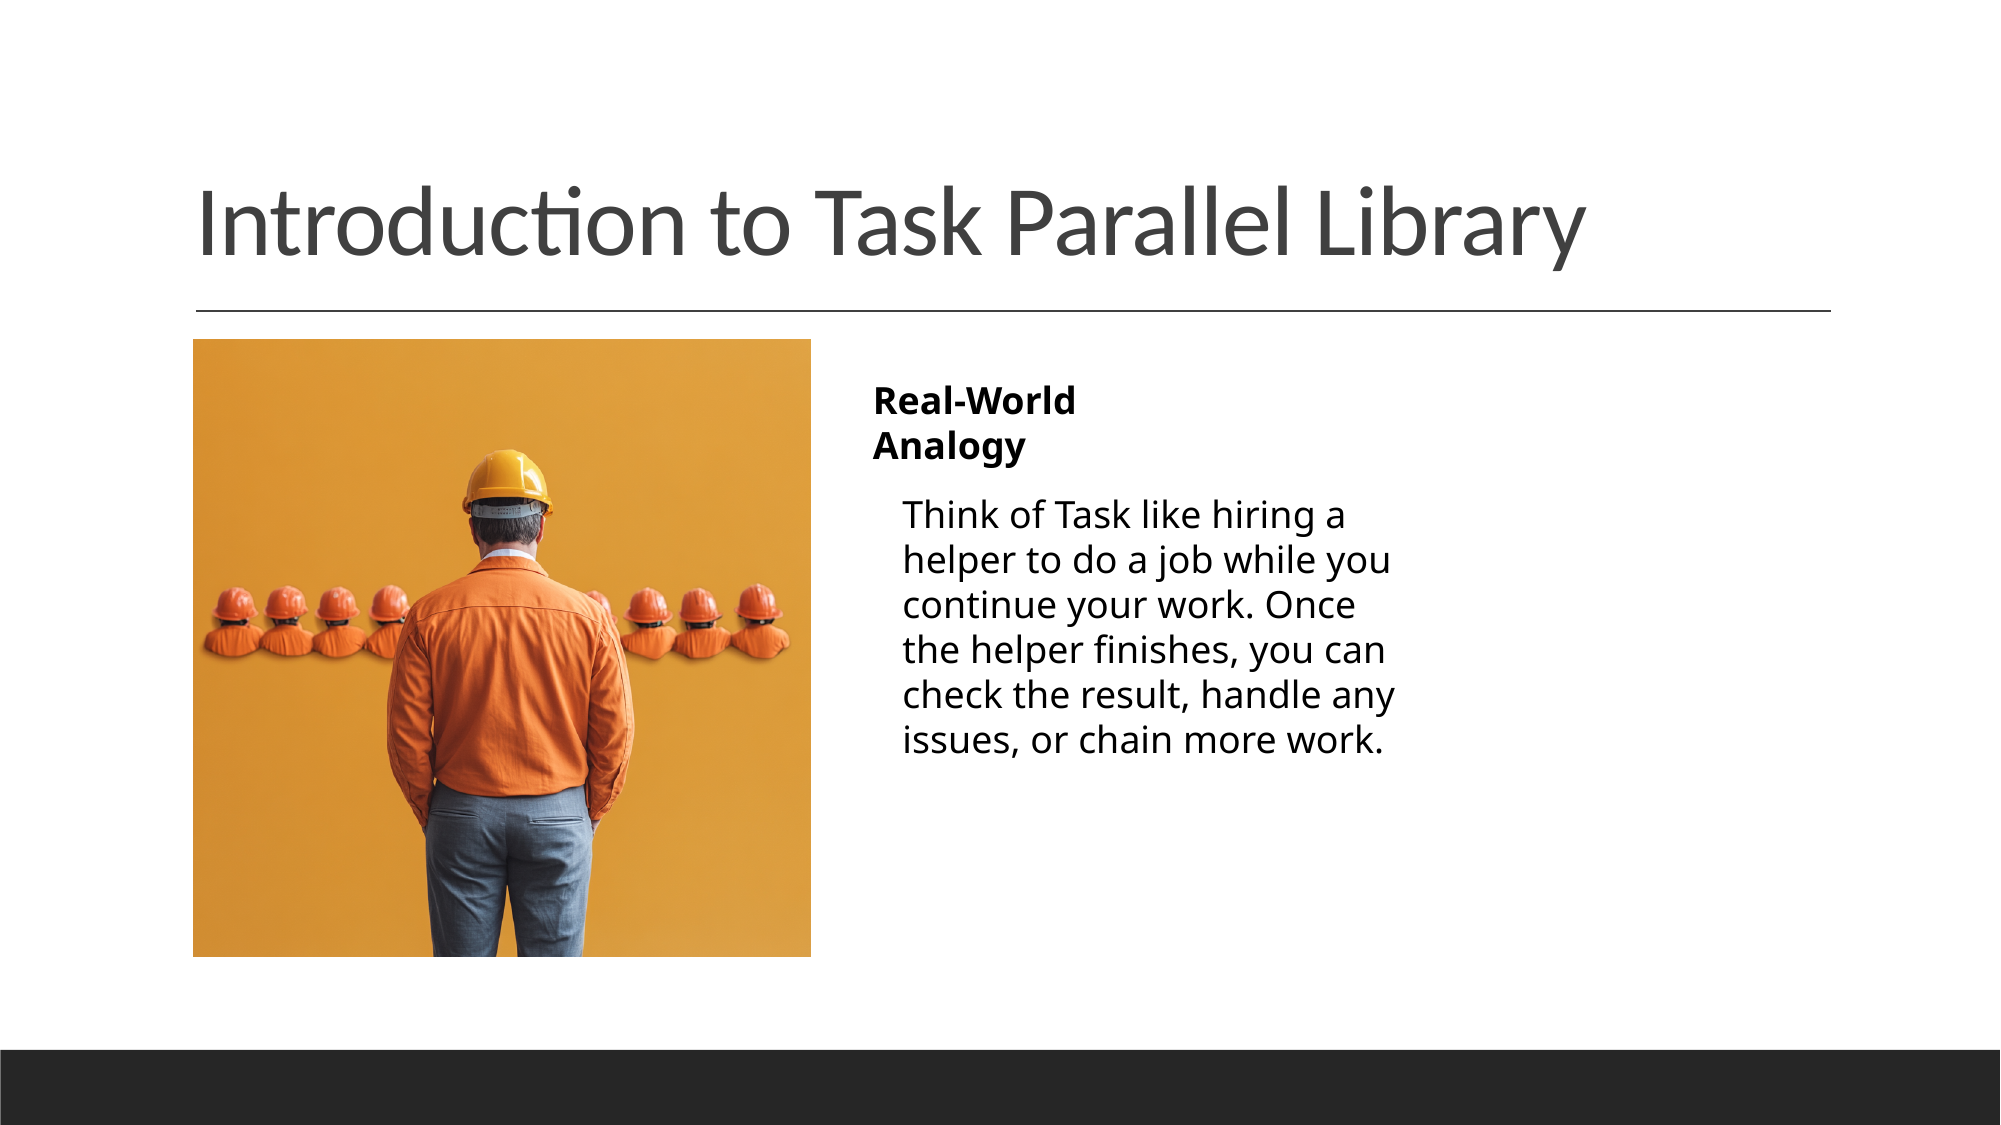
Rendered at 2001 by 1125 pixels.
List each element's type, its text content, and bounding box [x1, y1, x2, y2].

text_box Real-World Analogy [858, 369, 1255, 475]
text_box Think of Task like hiring a helper to do a job while you continue your work. Once the helper finishes, you can check the result, handle any issues, or chain more work. [887, 483, 1429, 769]
title Introduction to Task Parallel Library [180, 47, 1830, 285]
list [193, 339, 812, 958]
